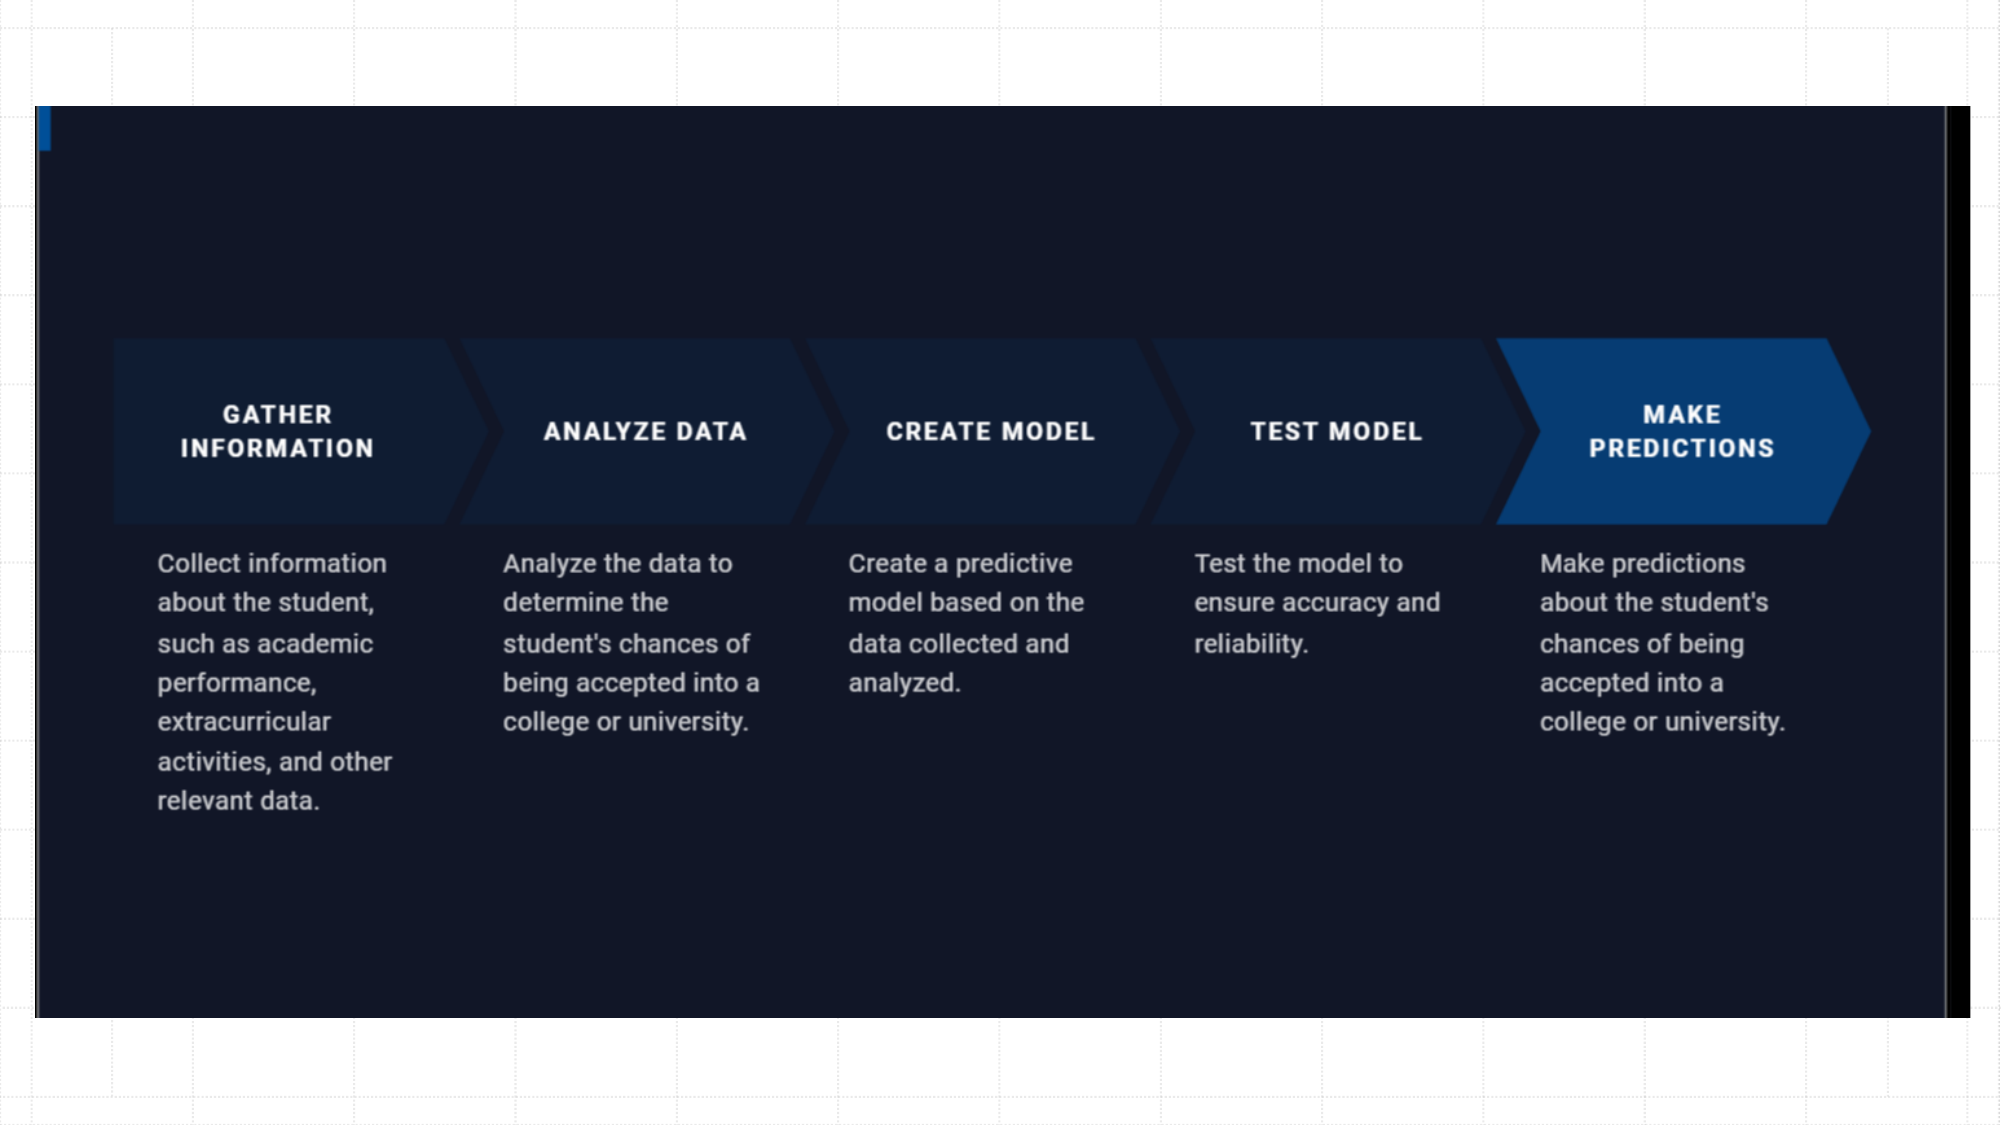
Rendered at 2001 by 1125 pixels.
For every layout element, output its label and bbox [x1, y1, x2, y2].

text_box [0, 0, 2000, 1125]
picture [35, 106, 1971, 1018]
